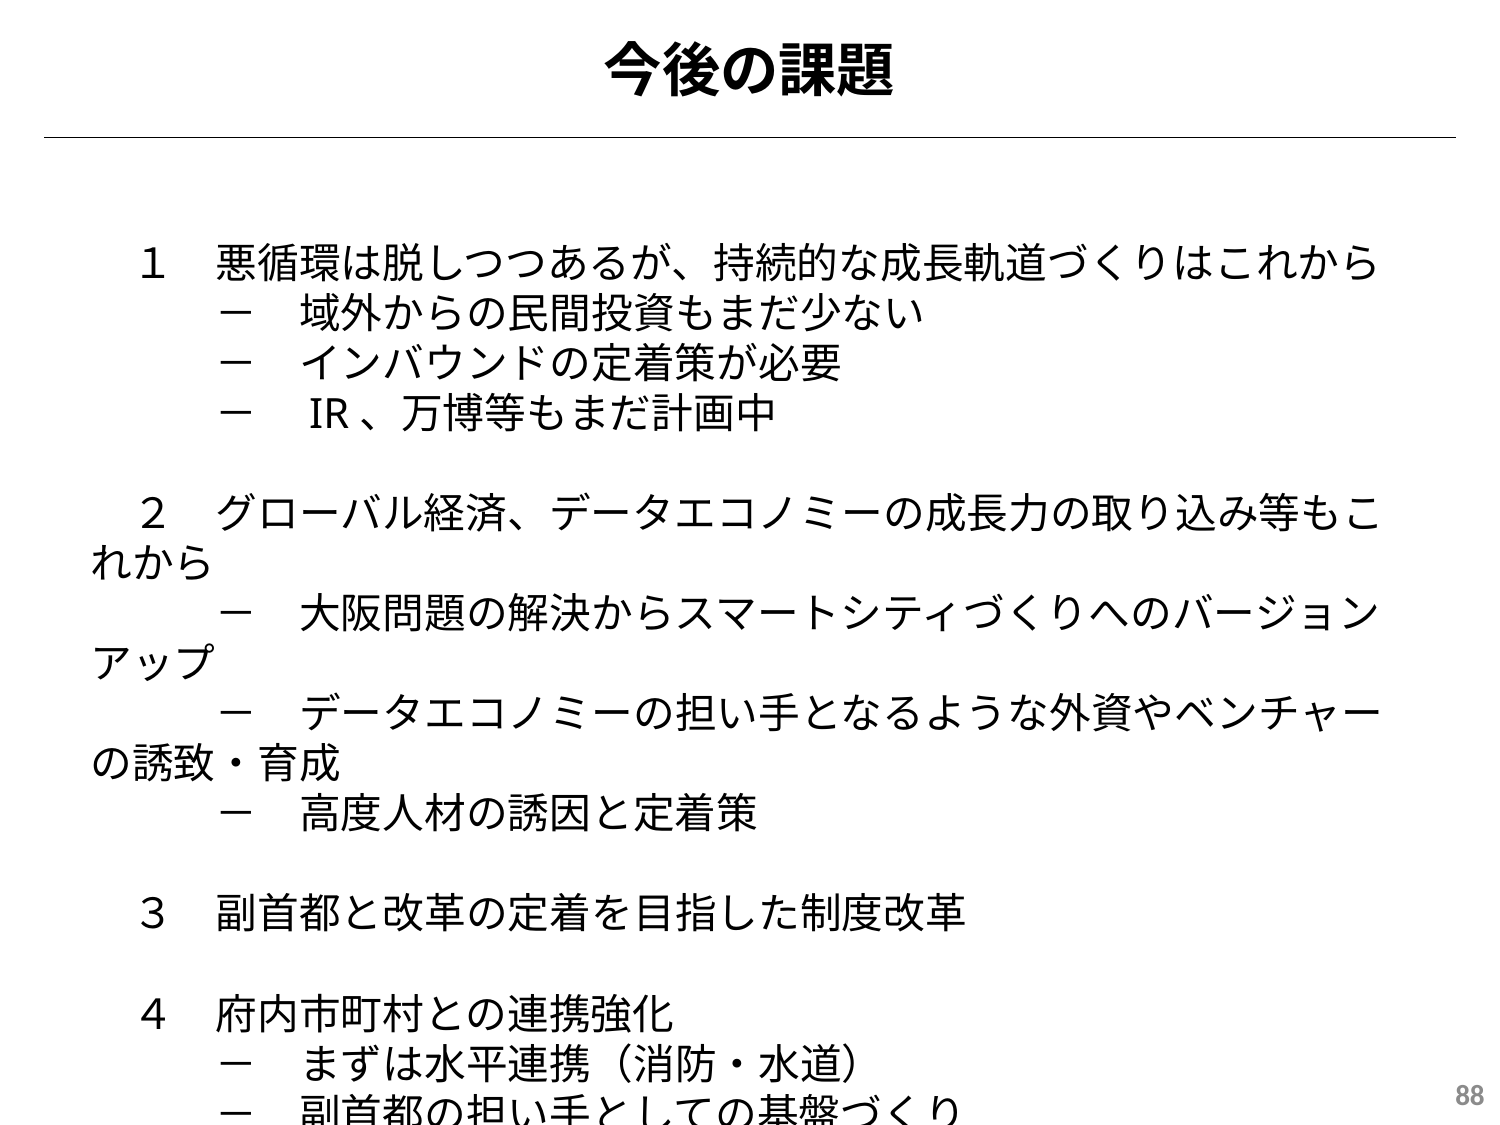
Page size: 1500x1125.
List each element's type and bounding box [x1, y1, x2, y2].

text_box [589, 25, 910, 110]
slide_number [1424, 1063, 1500, 1124]
text_box [75, 179, 1424, 1125]
